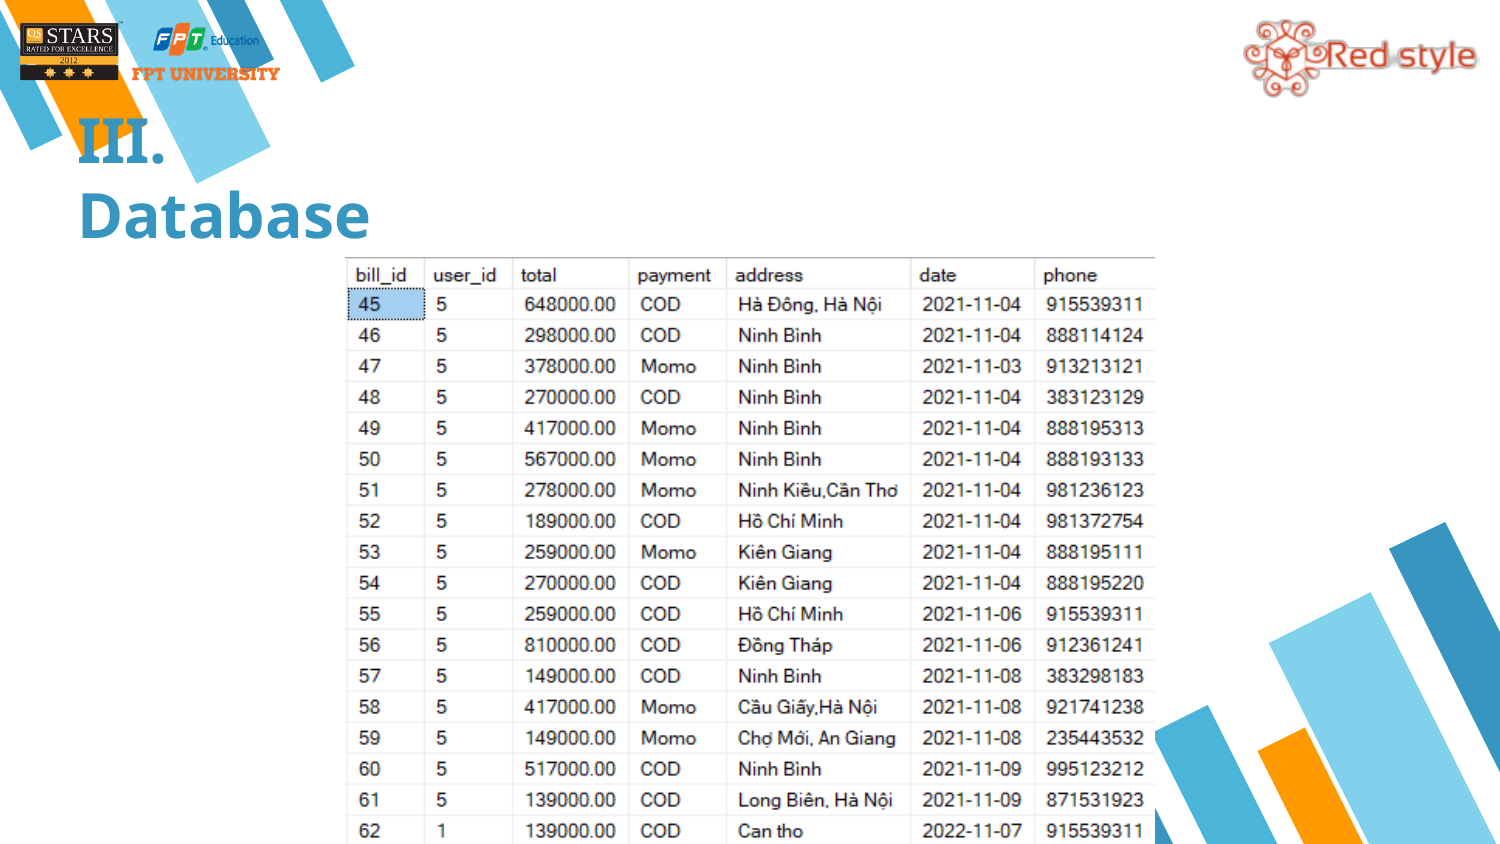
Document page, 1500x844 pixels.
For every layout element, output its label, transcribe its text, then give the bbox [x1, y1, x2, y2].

picture [1243, 18, 1480, 100]
title III. Database [62, 154, 469, 267]
picture [14, 9, 285, 91]
picture [345, 257, 1155, 844]
